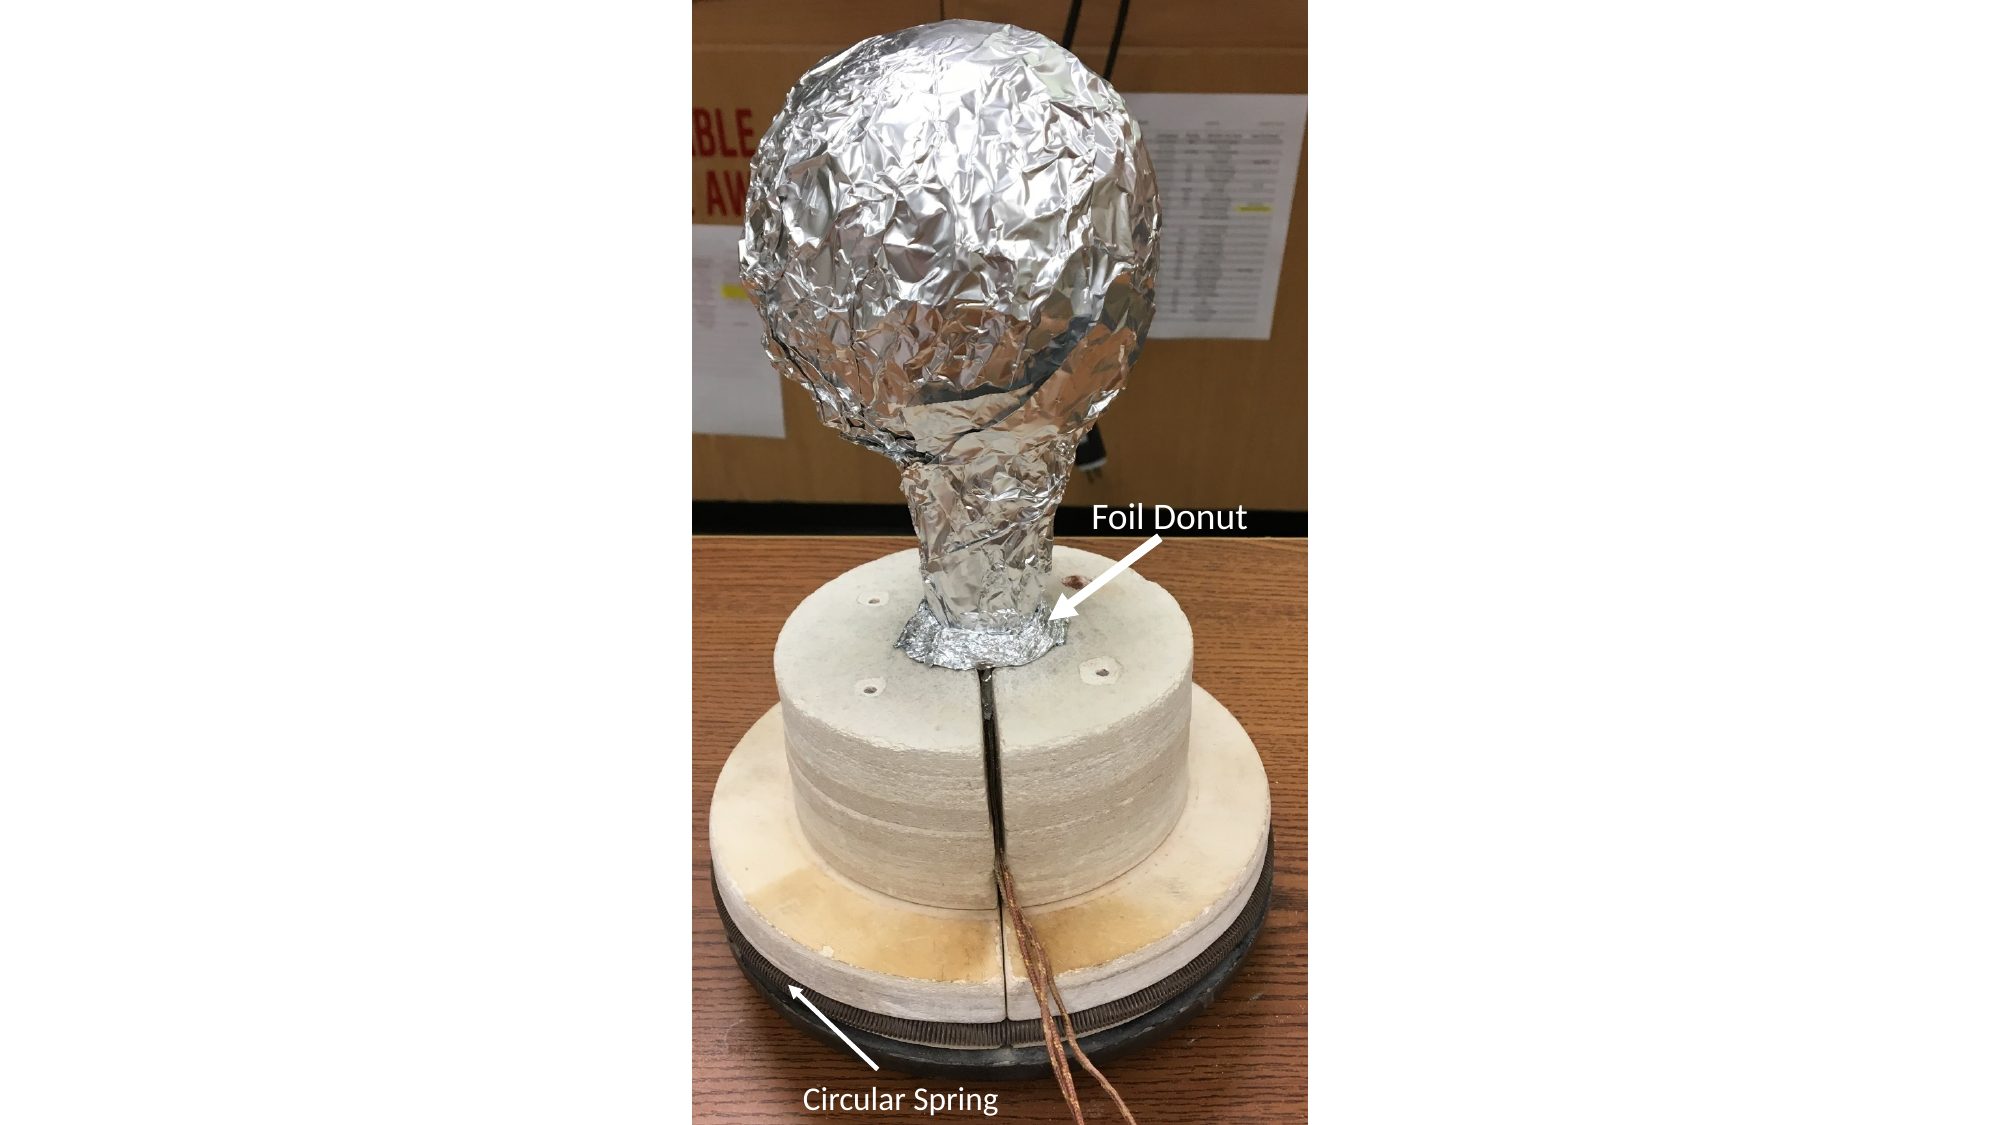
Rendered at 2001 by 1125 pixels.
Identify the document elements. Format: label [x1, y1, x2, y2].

text_box [788, 984, 878, 1070]
text_box [1048, 537, 1160, 621]
picture [692, 0, 1308, 1125]
